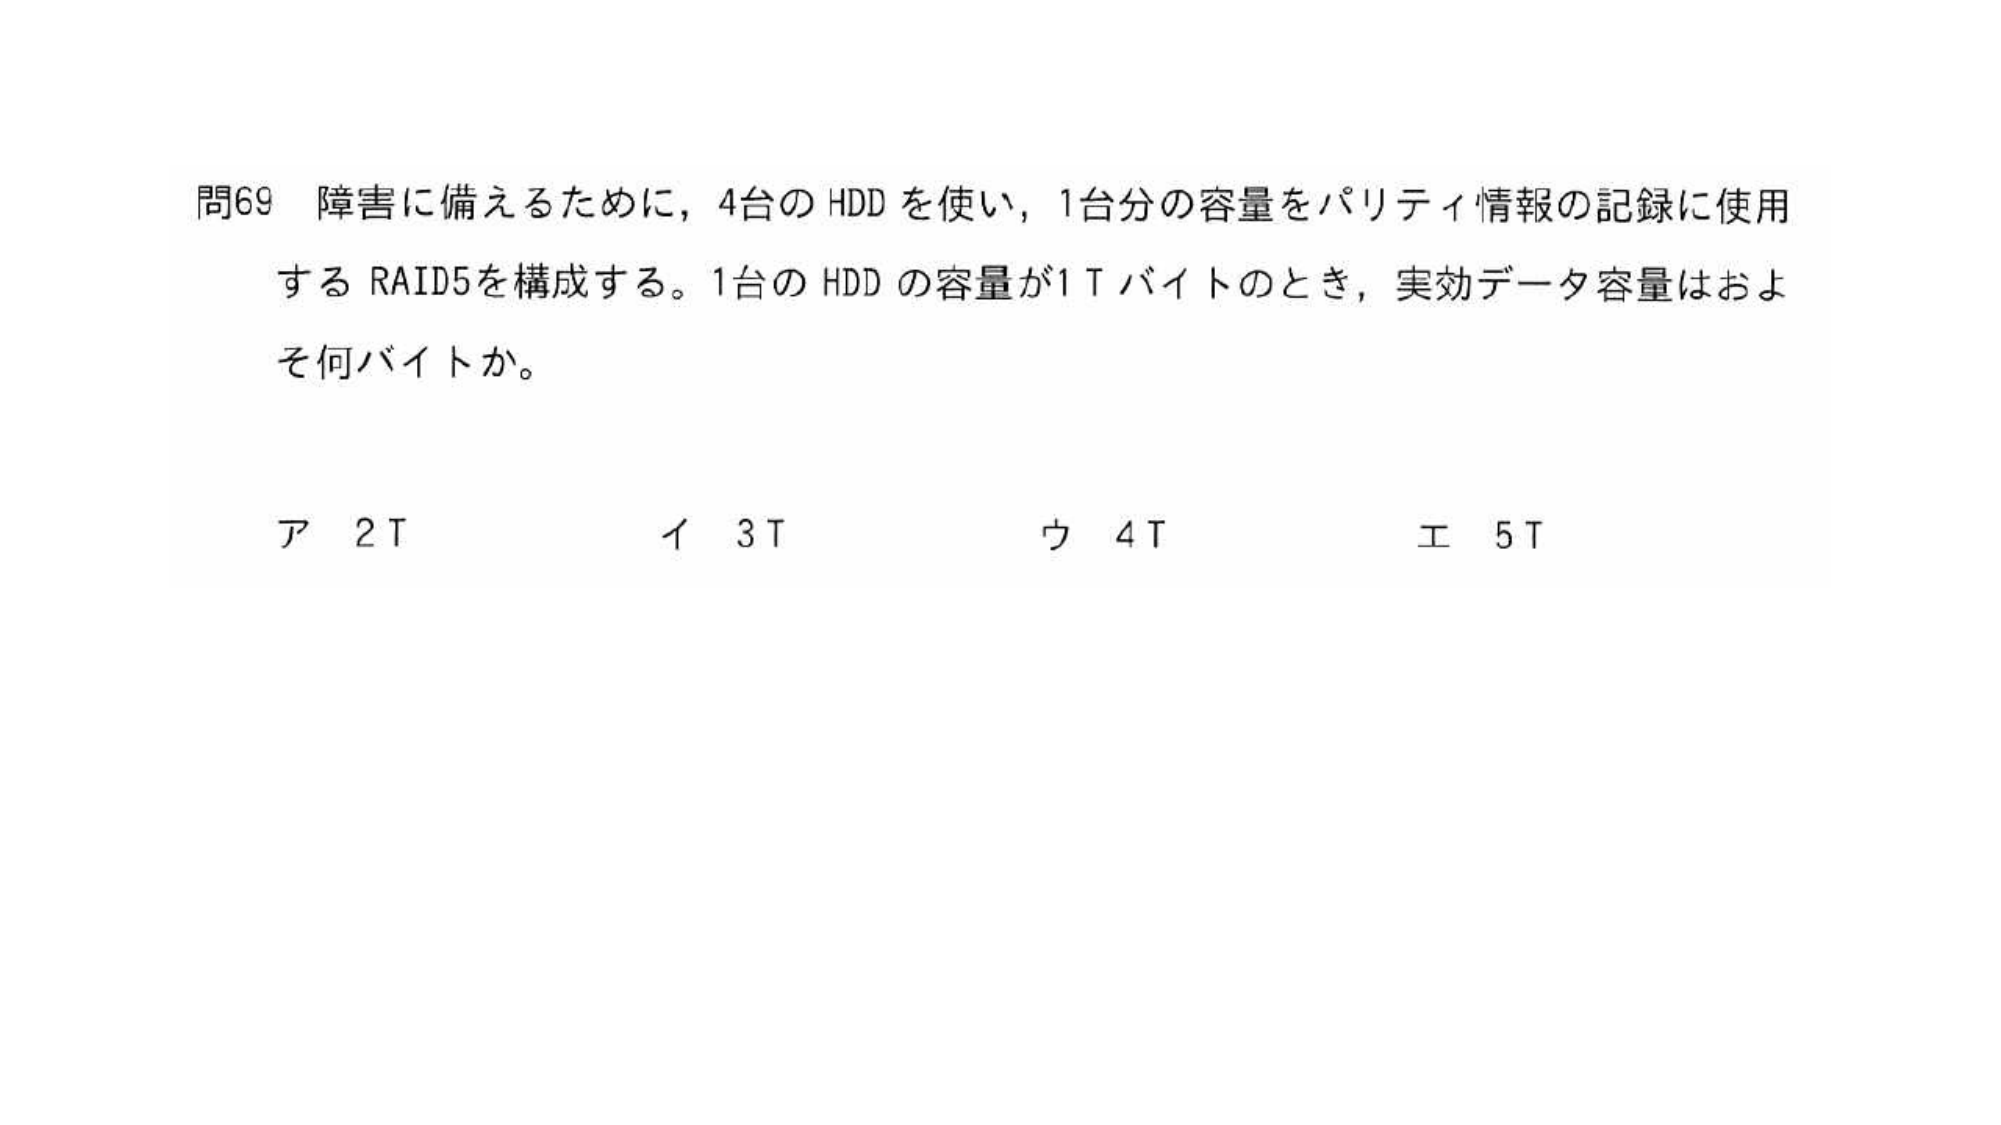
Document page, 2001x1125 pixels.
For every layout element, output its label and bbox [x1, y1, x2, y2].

picture [169, 165, 1831, 588]
